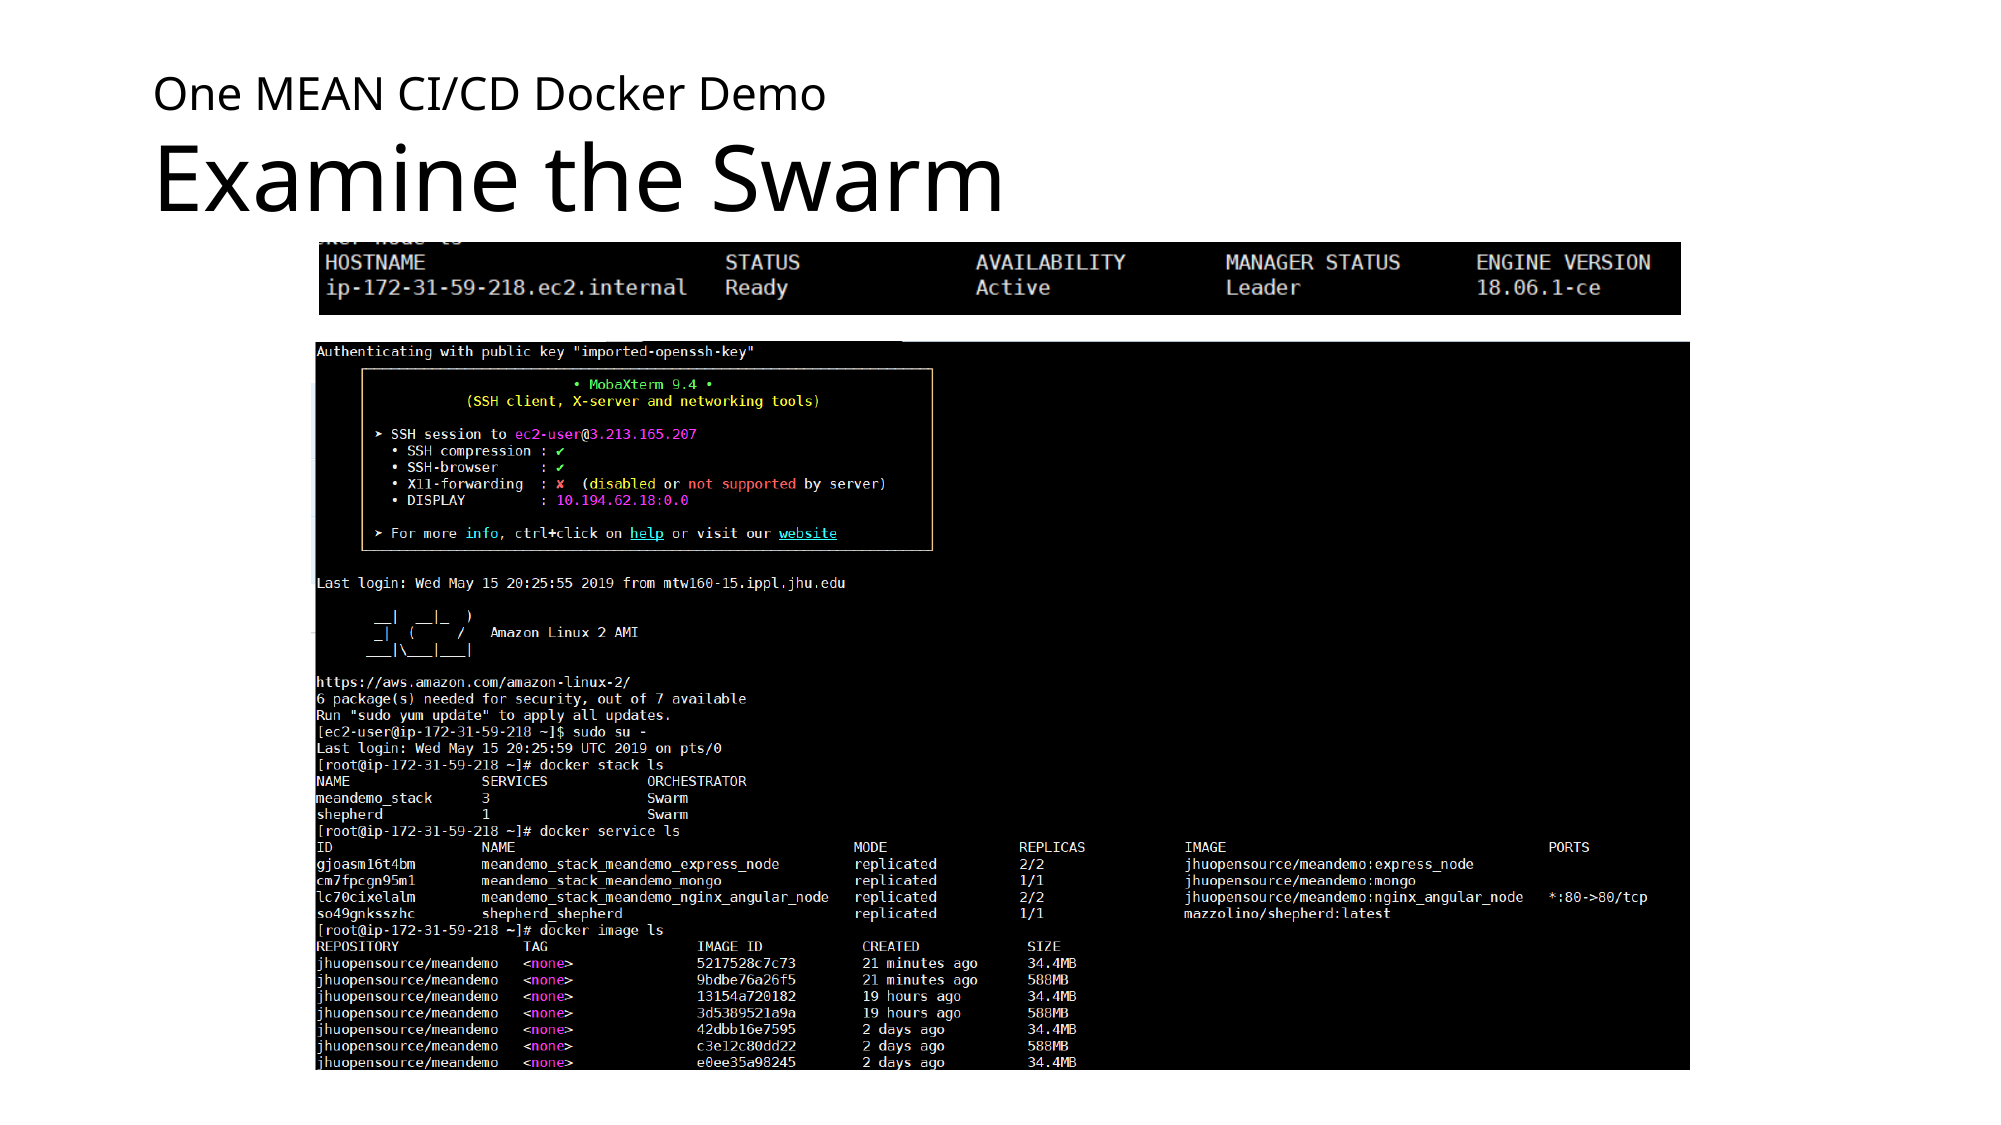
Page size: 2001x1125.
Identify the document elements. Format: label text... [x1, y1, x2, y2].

picture [311, 341, 1690, 1070]
title One MEAN CI/CD Docker Demo Examine the Swarm [137, 16, 1863, 279]
picture [319, 241, 1681, 315]
